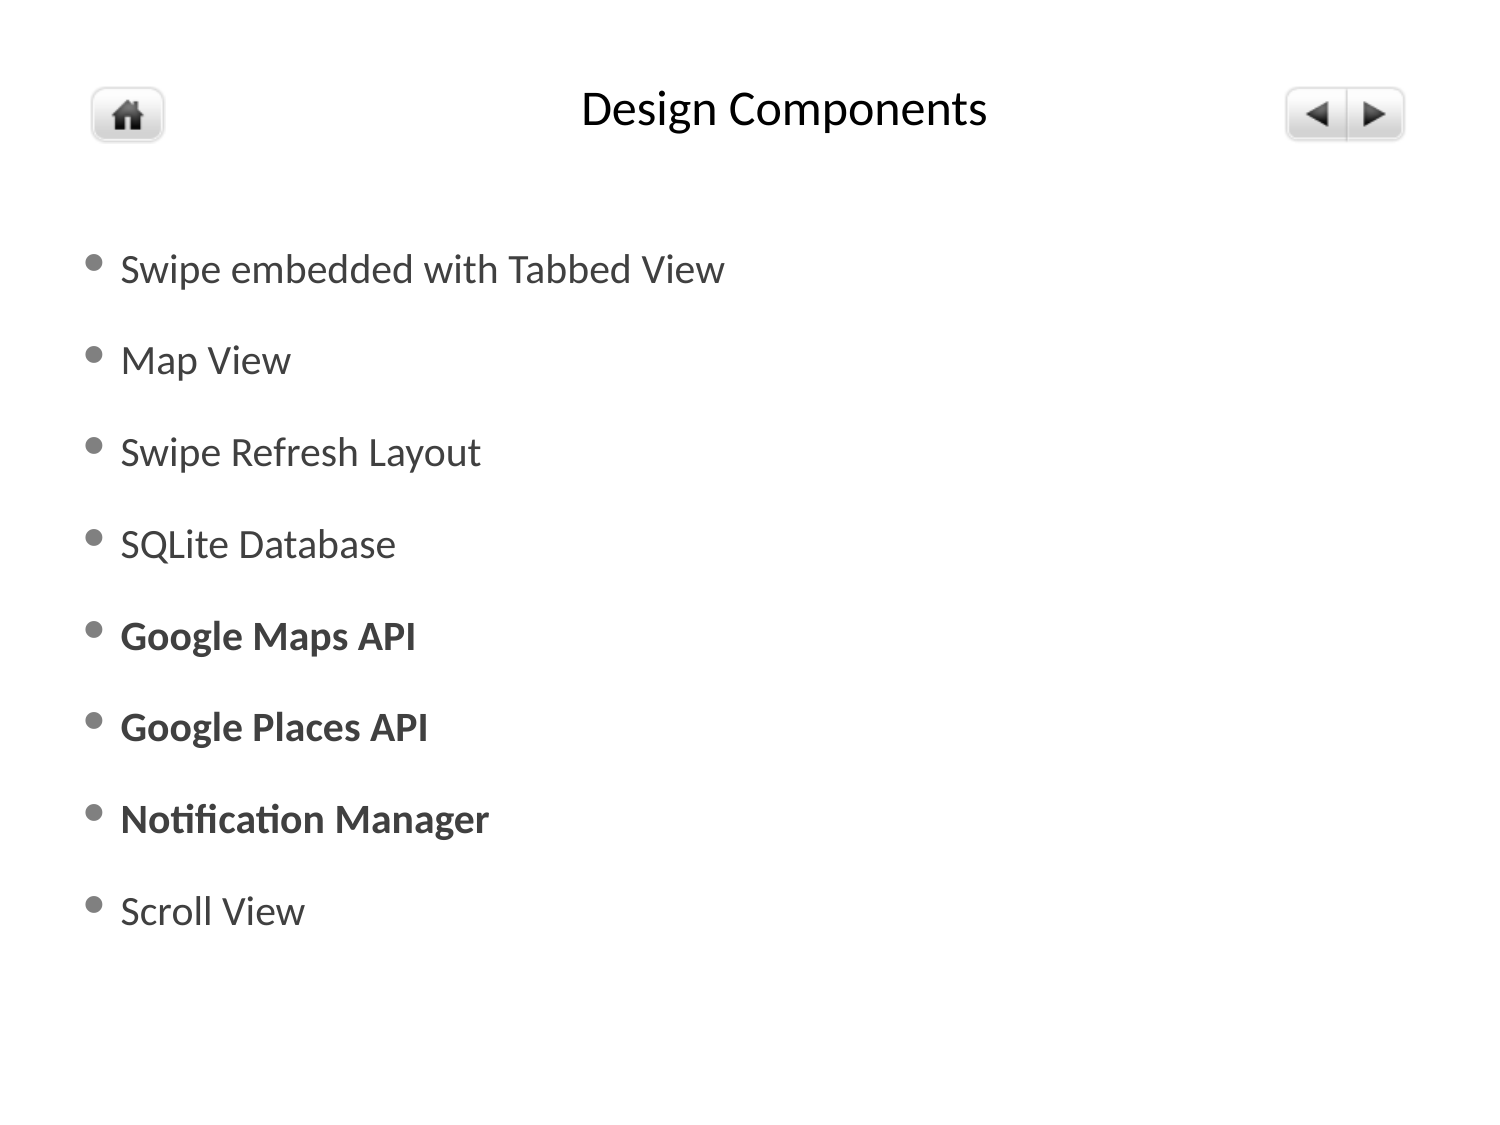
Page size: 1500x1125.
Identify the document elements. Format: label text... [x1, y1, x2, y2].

list Swipe embedded with Tabbed View Map View Swipe Refresh Layout SQLite Database Google Maps API Google Places API Notification Manager Scroll View [68, 233, 1432, 1025]
picture [1283, 86, 1408, 144]
text_box Design Components [477, 67, 1092, 143]
picture [90, 86, 166, 144]
